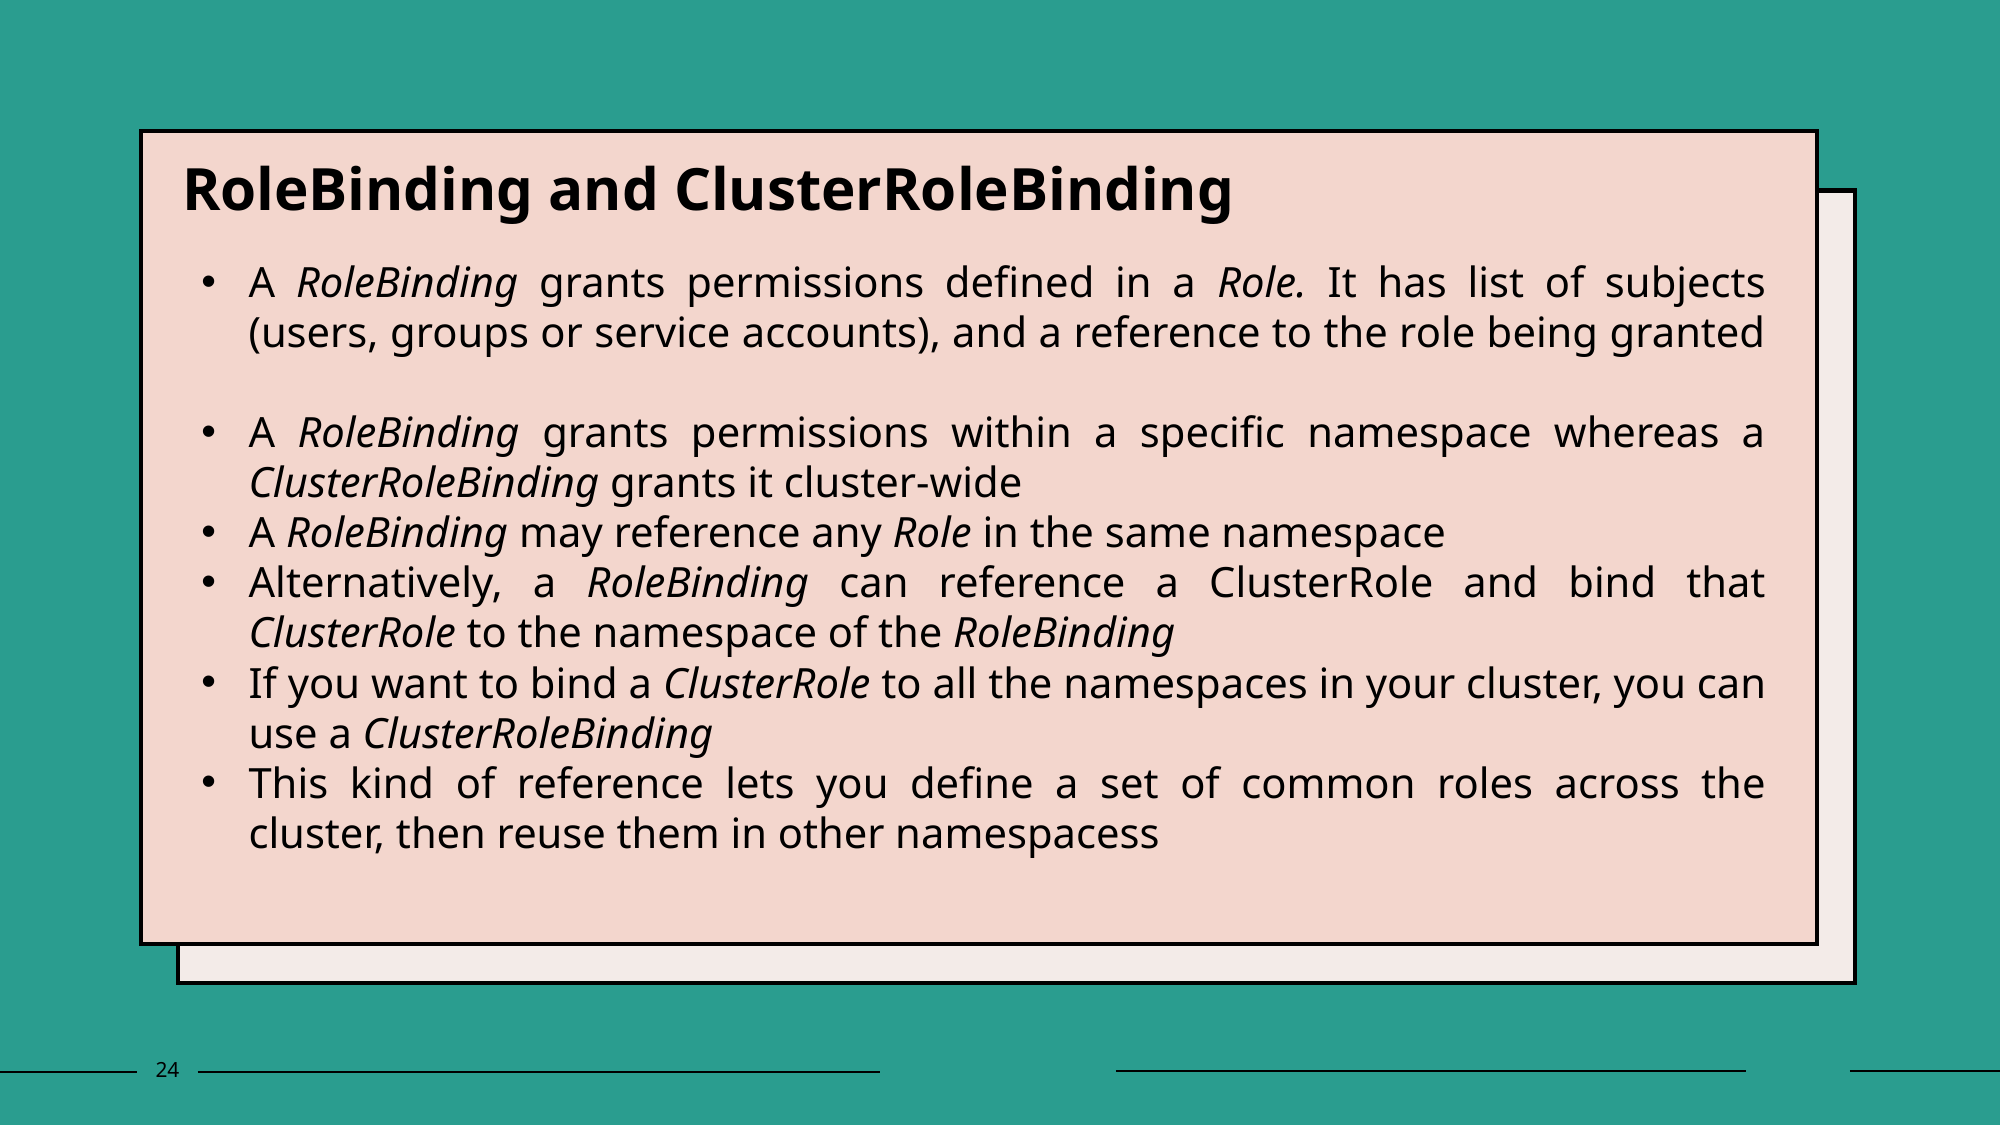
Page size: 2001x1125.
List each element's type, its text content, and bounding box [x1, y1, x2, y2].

text_box RoleBinding and ClusterRoleBinding [167, 144, 1601, 230]
slide_number 24 [137, 1050, 198, 1091]
text_box A RoleBinding grants permissions defined in a Role. It has list of subjects (users, groups or service accounts), and a reference to the role being granted A RoleBinding grants permissions within a specific namespace whereas a ClusterRoleBinding grants it cluster-wide A RoleBinding may reference any Role in the same namespace Alternatively, a RoleBinding can reference a ClusterRole and bind that ClusterRole to the namespace of the RoleBinding If you want to bind a ClusterRole to all the namespaces in your cluster, you can use a ClusterRoleBinding This kind of reference lets you define a set of common roles across the cluster, then reuse them in other namespacess [186, 248, 1781, 864]
